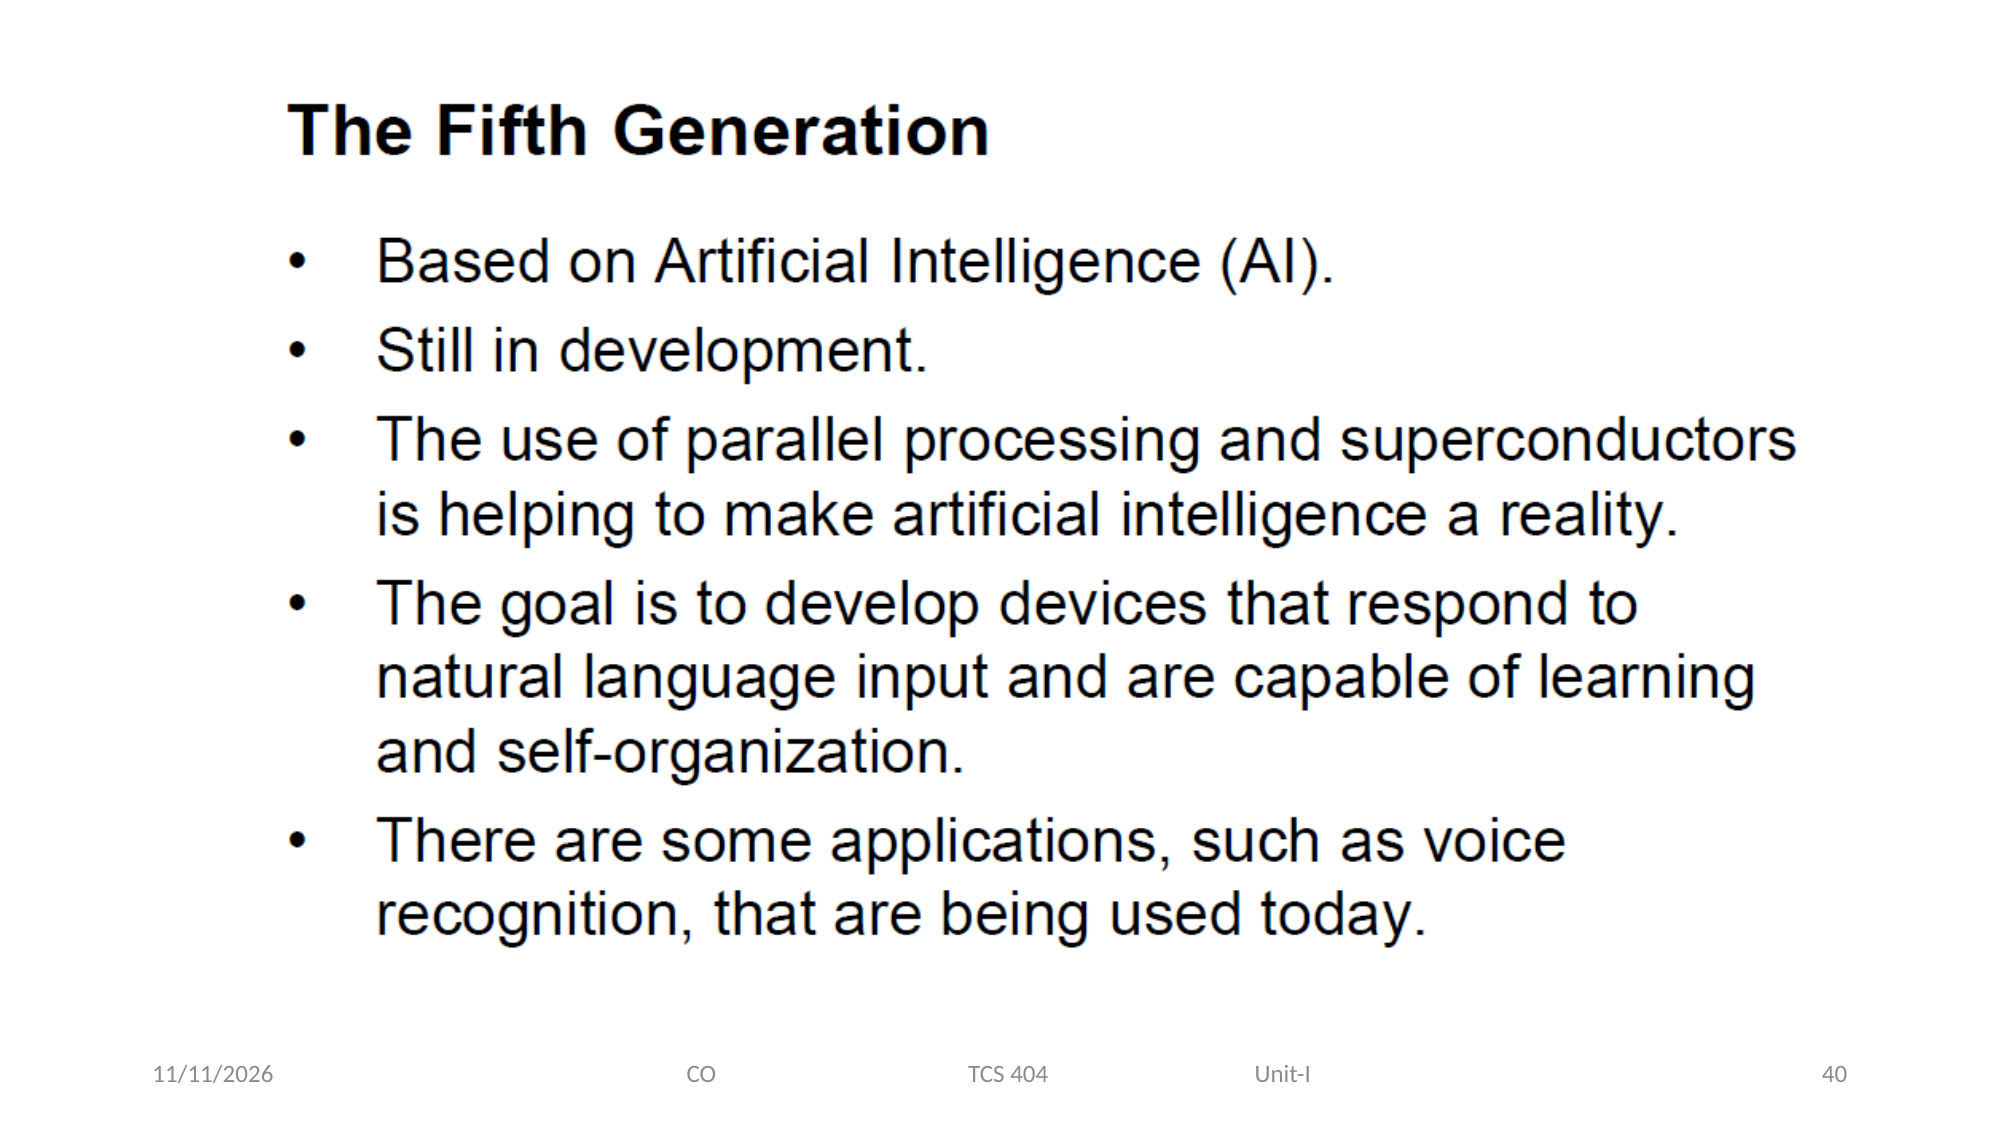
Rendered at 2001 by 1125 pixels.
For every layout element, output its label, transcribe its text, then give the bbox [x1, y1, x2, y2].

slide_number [137, 1042, 588, 1103]
picture [245, 89, 1840, 1035]
footer CO TCS 404 Unit-I [662, 1042, 1338, 1103]
slide_number 40 [1412, 1042, 1863, 1103]
